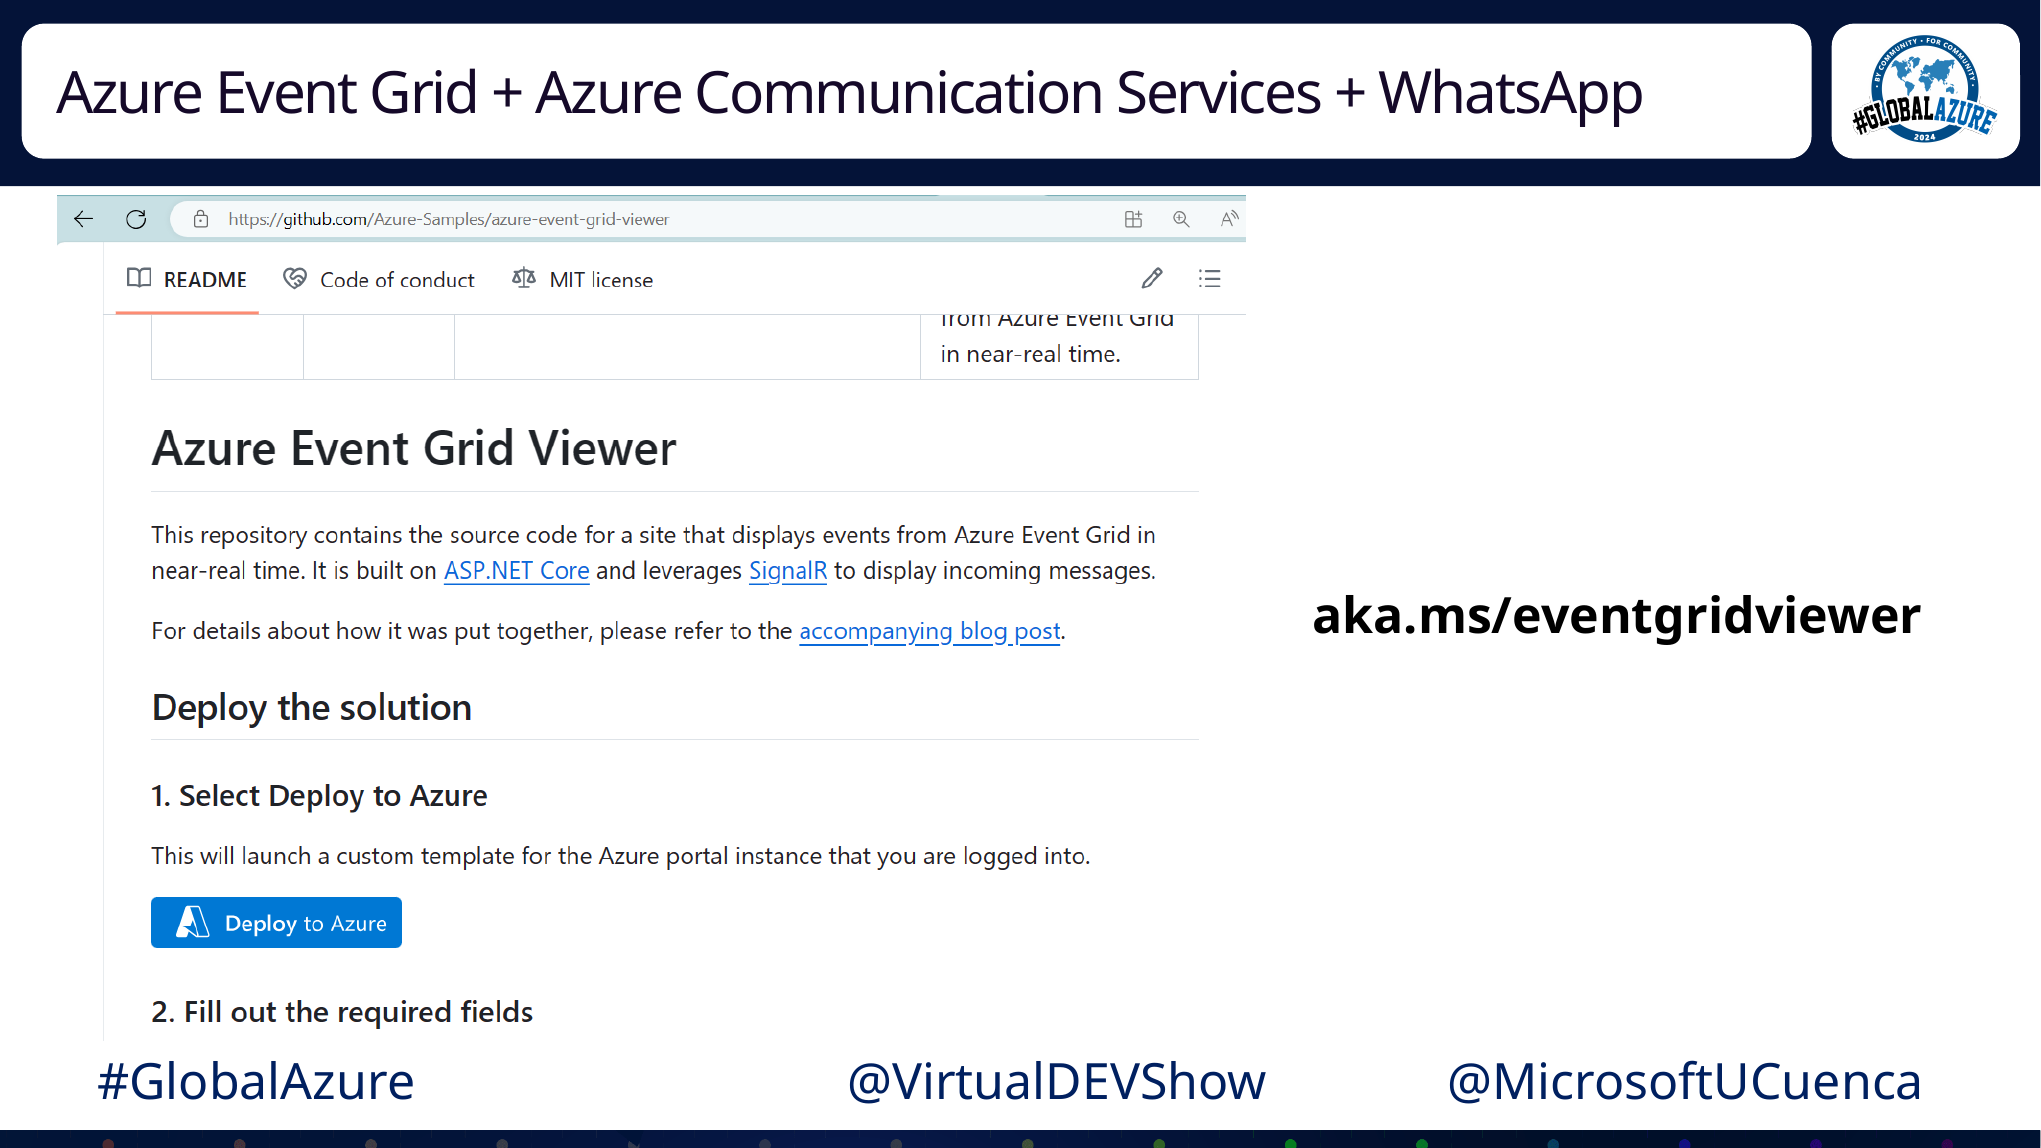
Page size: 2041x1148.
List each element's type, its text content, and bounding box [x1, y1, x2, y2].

title Azure Event Grid + Azure Communication Services + WhatsApp [32, 48, 1771, 130]
text_box #GlobalAzure @VirtualDEVShow @MicrosoftUCuenca [82, 1048, 1983, 1118]
picture [0, 1130, 2041, 1148]
picture [57, 195, 1246, 1042]
text_box aka.ms/eventgridviewer [1282, 566, 1958, 669]
picture [1848, 30, 2002, 149]
